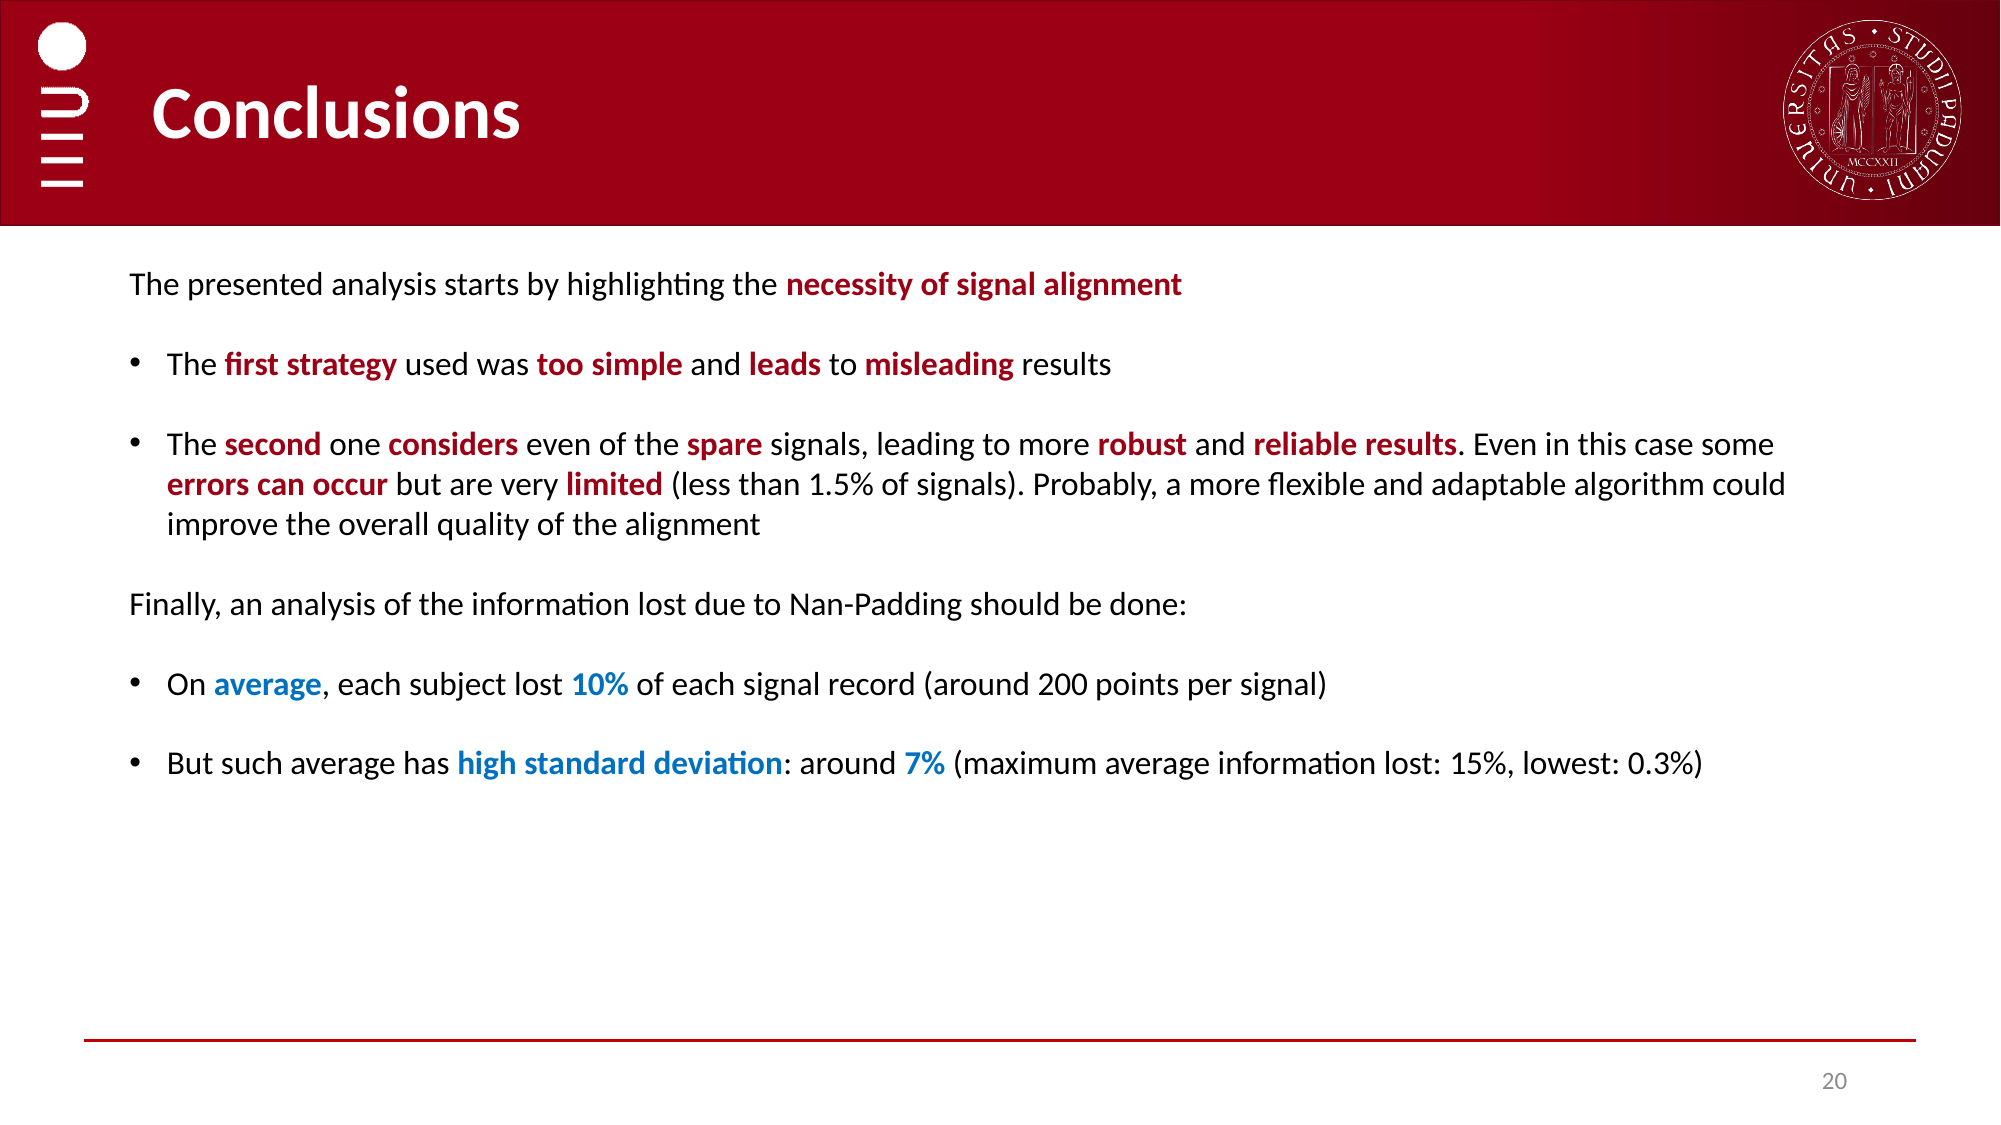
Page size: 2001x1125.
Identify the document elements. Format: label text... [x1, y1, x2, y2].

picture [1783, 20, 1963, 200]
list The presented analysis starts by highlighting the necessity of signal alignment The first strategy used was too simple and leads to misleading results The second one considers even of the spare signals, leading to more robust and reliable results. Even in this case some errors can occur but are very limited (less than 1.5% of signals). Probably, a more flexible and adaptable algorithm could improve the overall quality of the alignment Finally, an analysis of the information lost due to Nan-Padding should be done: On average, each subject lost 10% of each signal record (around 200 points per signal) But such average has high standard deviation: around 7% (maximum average information lost: 15%, lowest: 0.3%) [114, 255, 1863, 909]
title Conclusions [137, 34, 1763, 194]
slide_number 20 [1412, 1049, 1863, 1110]
